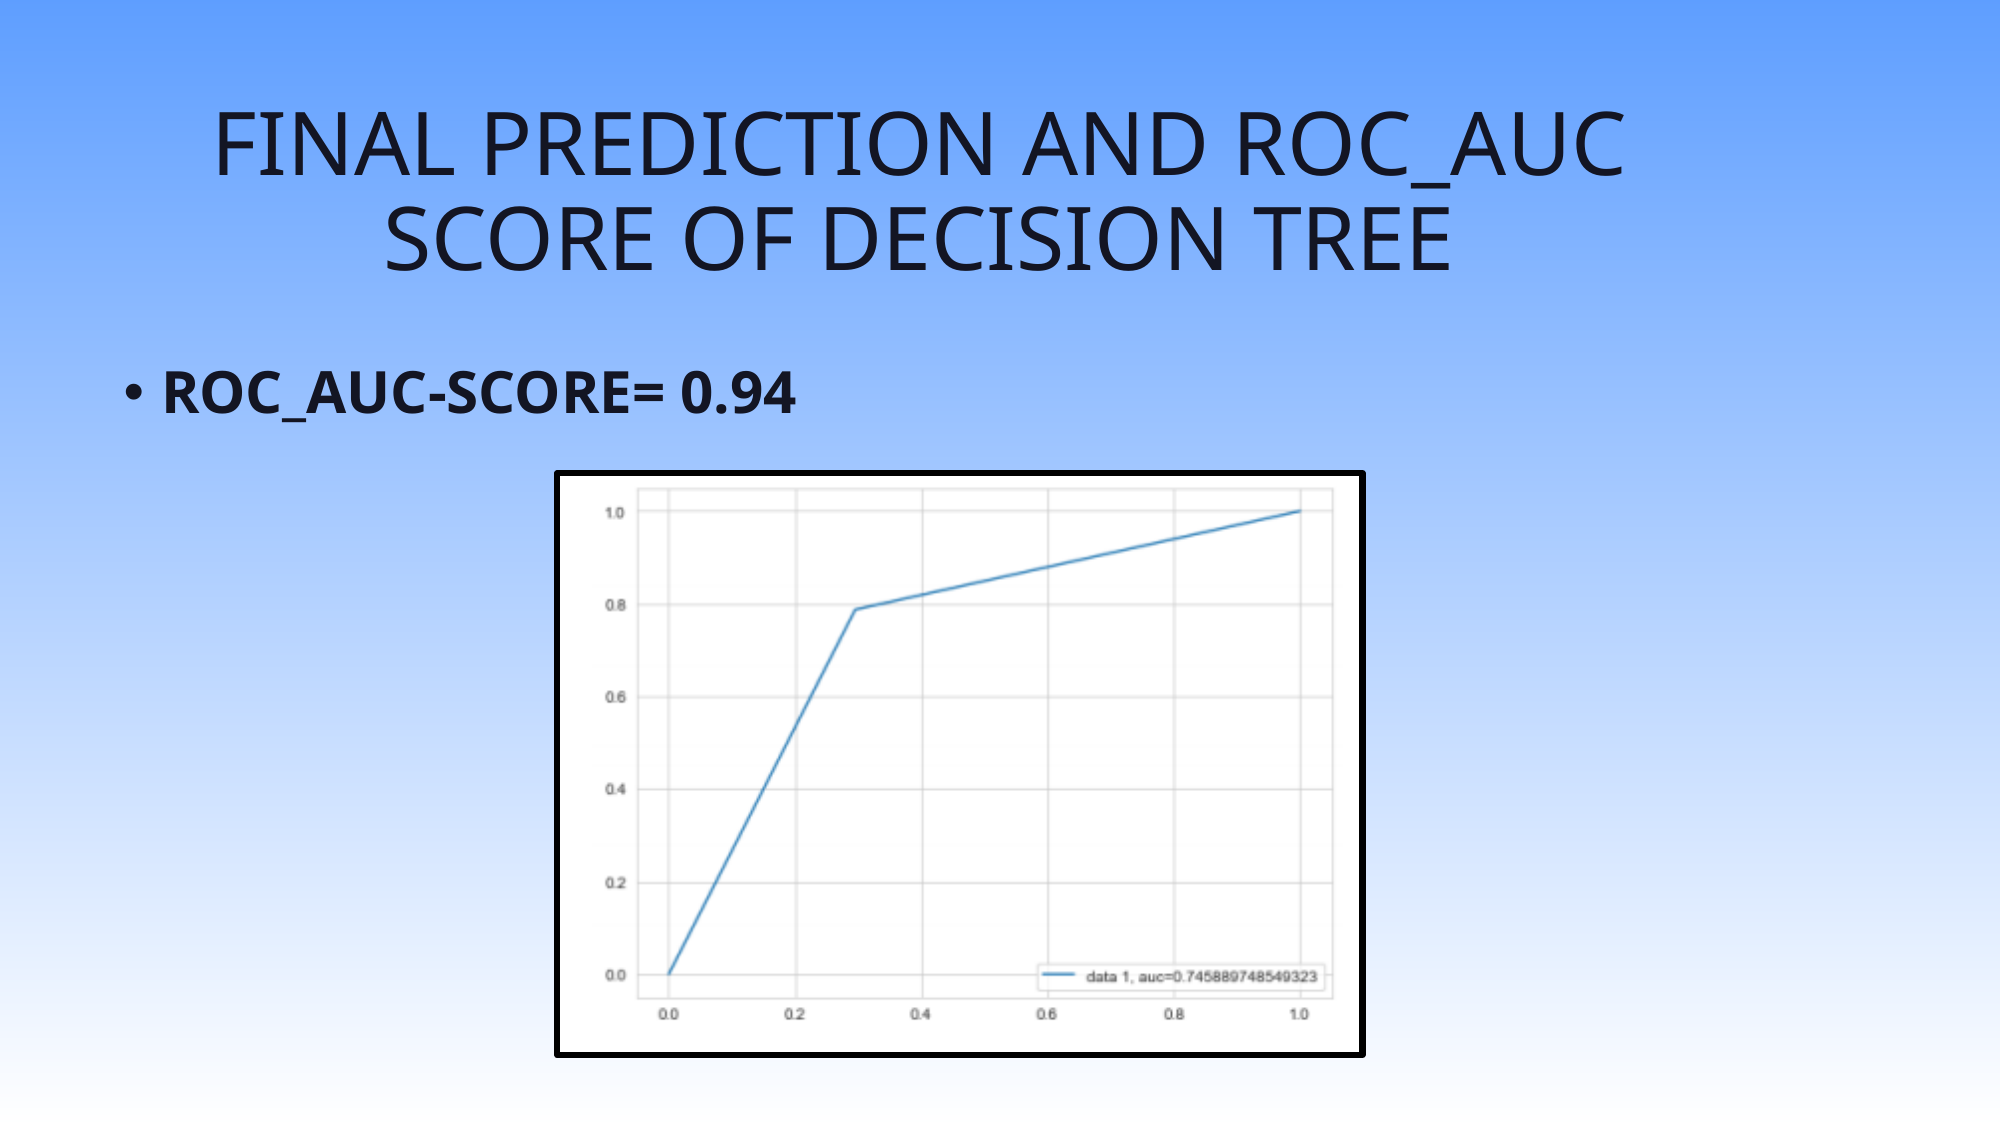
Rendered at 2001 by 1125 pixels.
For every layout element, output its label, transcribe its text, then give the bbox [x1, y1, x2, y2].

picture [560, 476, 1360, 1053]
list ROC_AUC-SCORE= 0.94 [108, 356, 1859, 437]
title FINAL PREDICTION AND ROC_AUC SCORE OF DECISION TREE [169, 92, 1670, 300]
